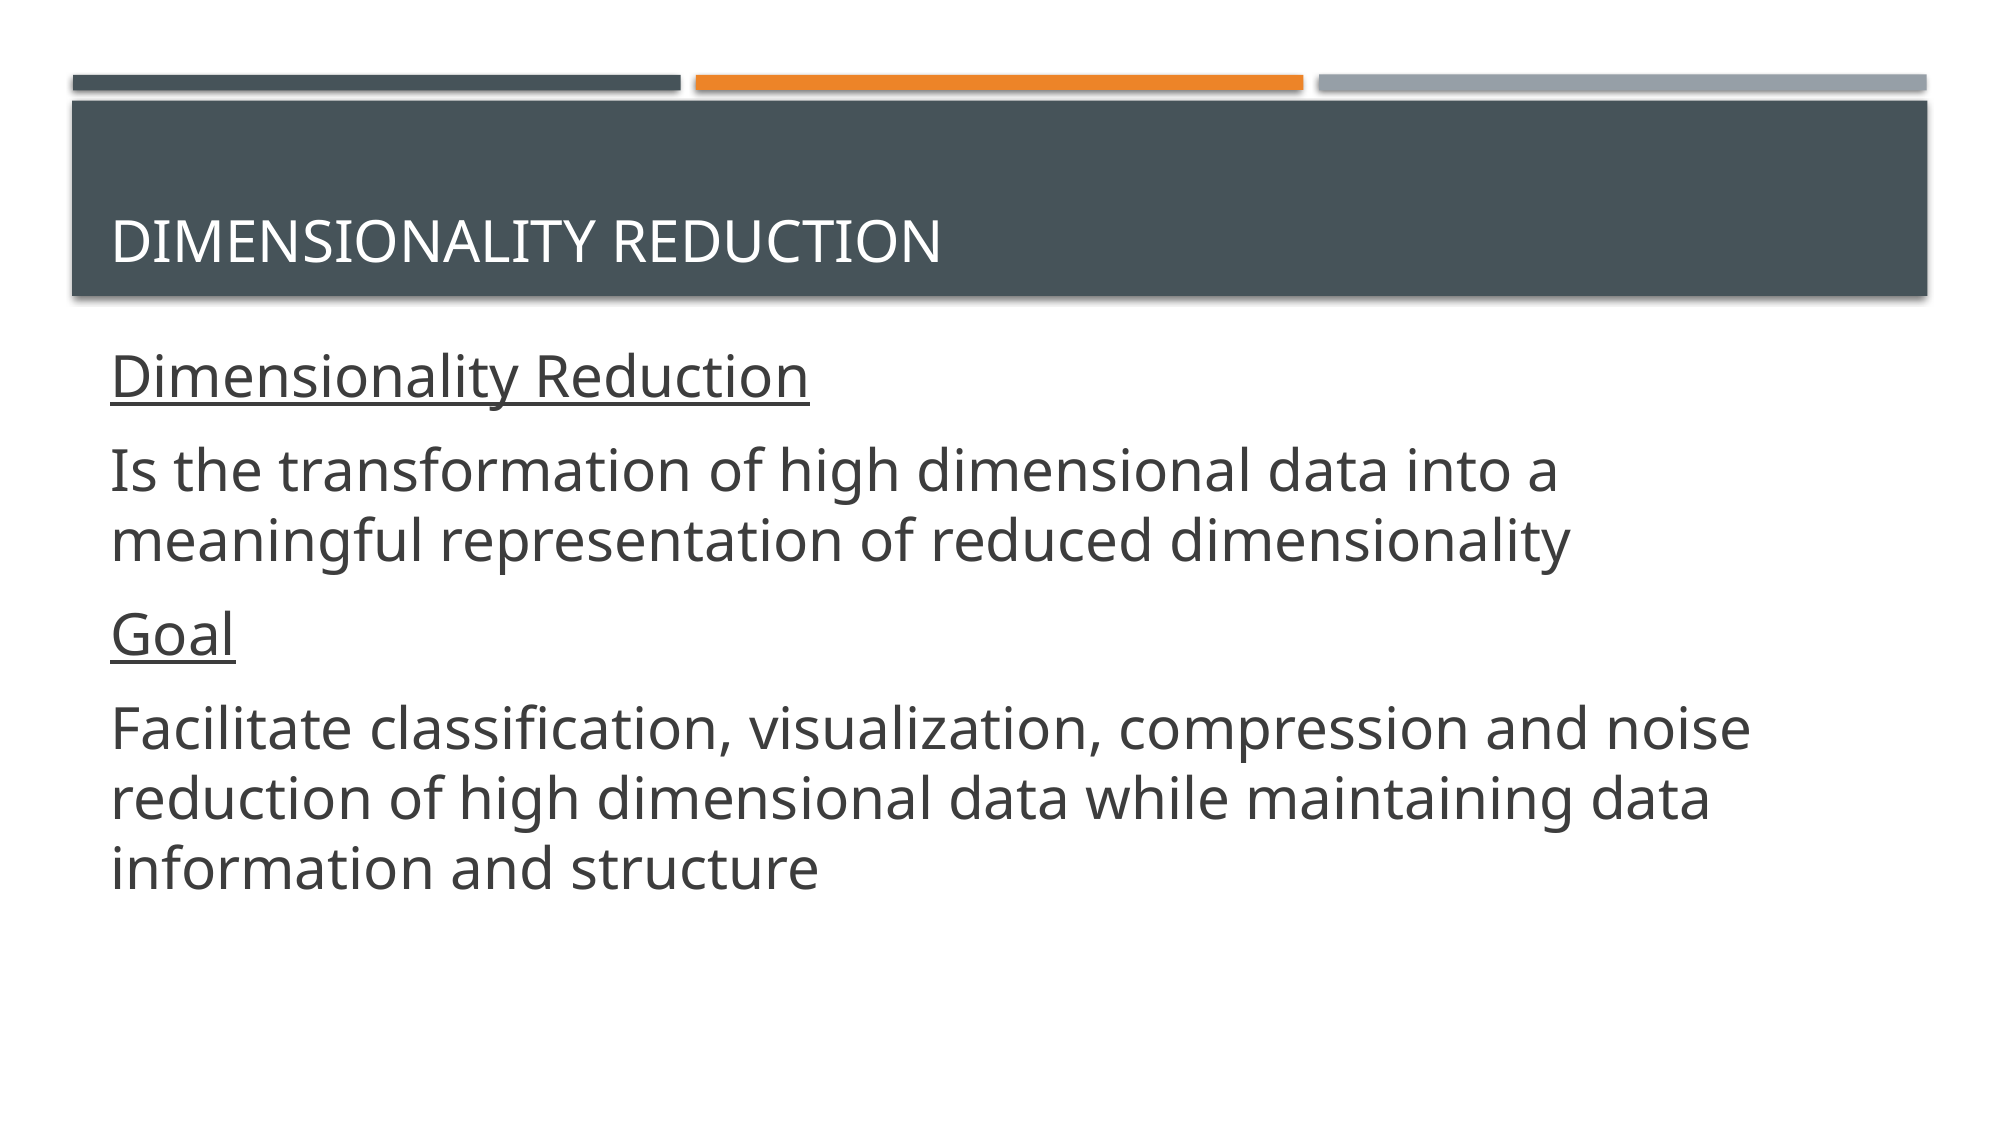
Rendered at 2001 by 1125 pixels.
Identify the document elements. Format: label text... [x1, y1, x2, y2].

list Dimensionality Reduction Is the transformation of high dimensional data into a meaningful representation of reduced dimensionality Goal Facilitate classification, visualization, compression and noise reduction of high dimensional data while maintaining data information and structure [95, 198, 1821, 1042]
title Dimensionality Reduction [95, 115, 1905, 282]
